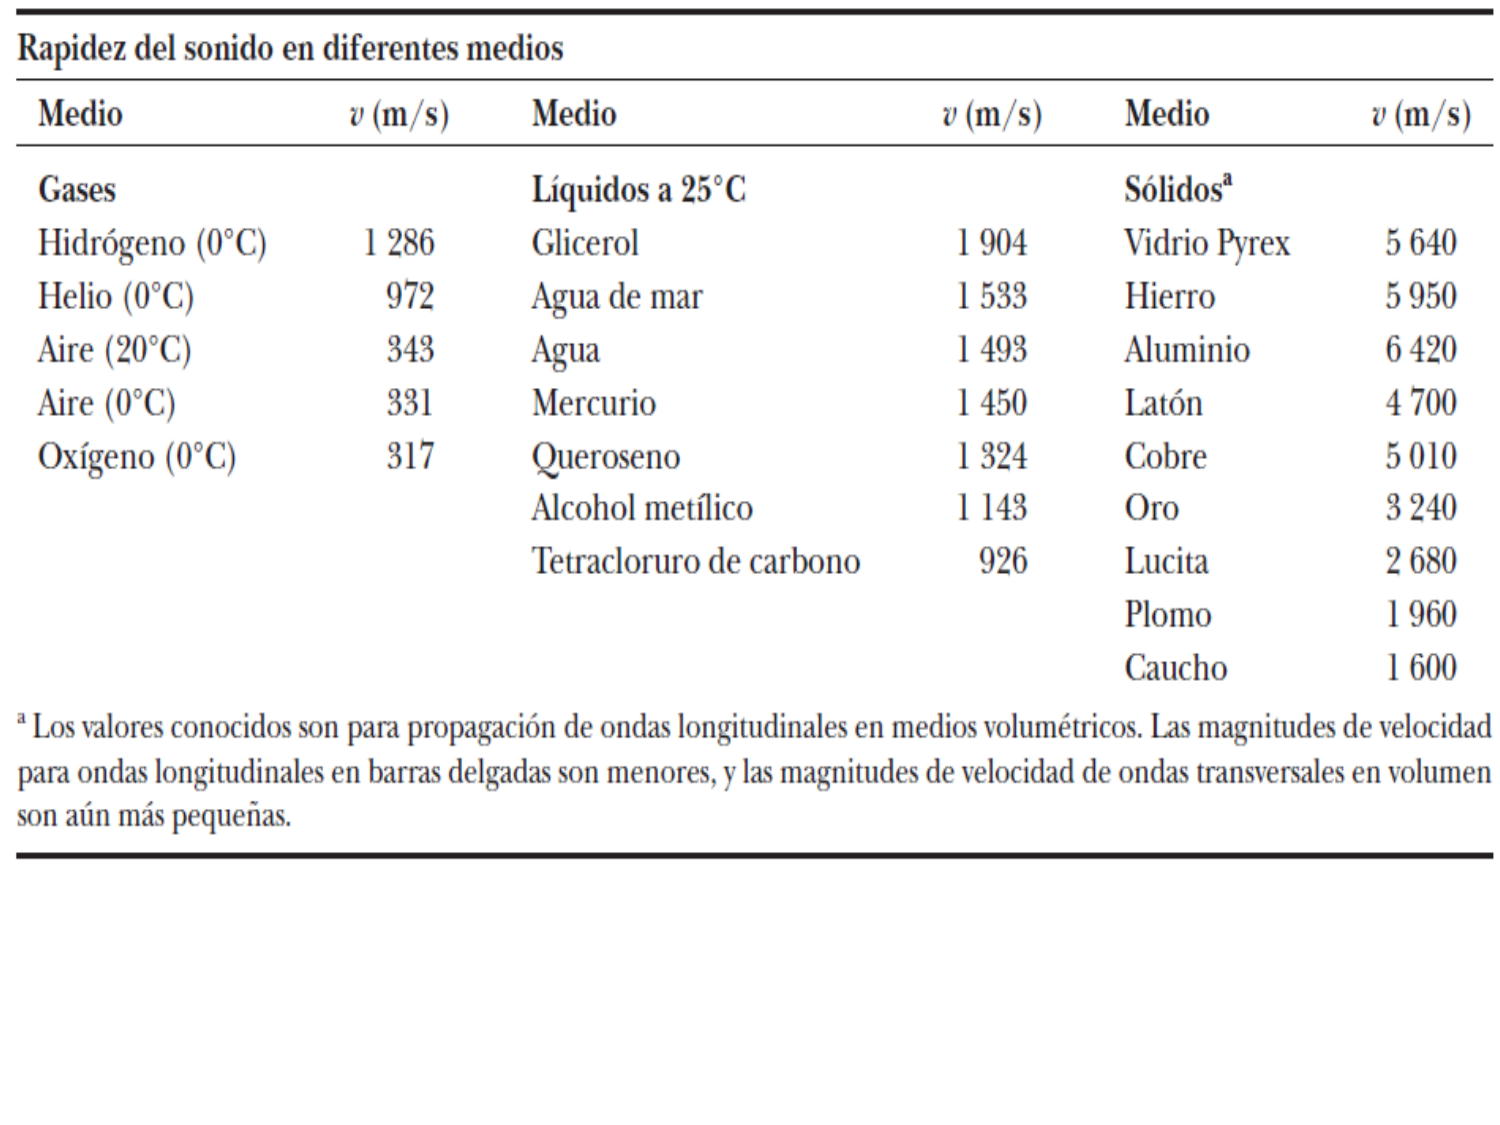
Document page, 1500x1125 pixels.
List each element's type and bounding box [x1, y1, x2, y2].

picture [0, 0, 1500, 884]
